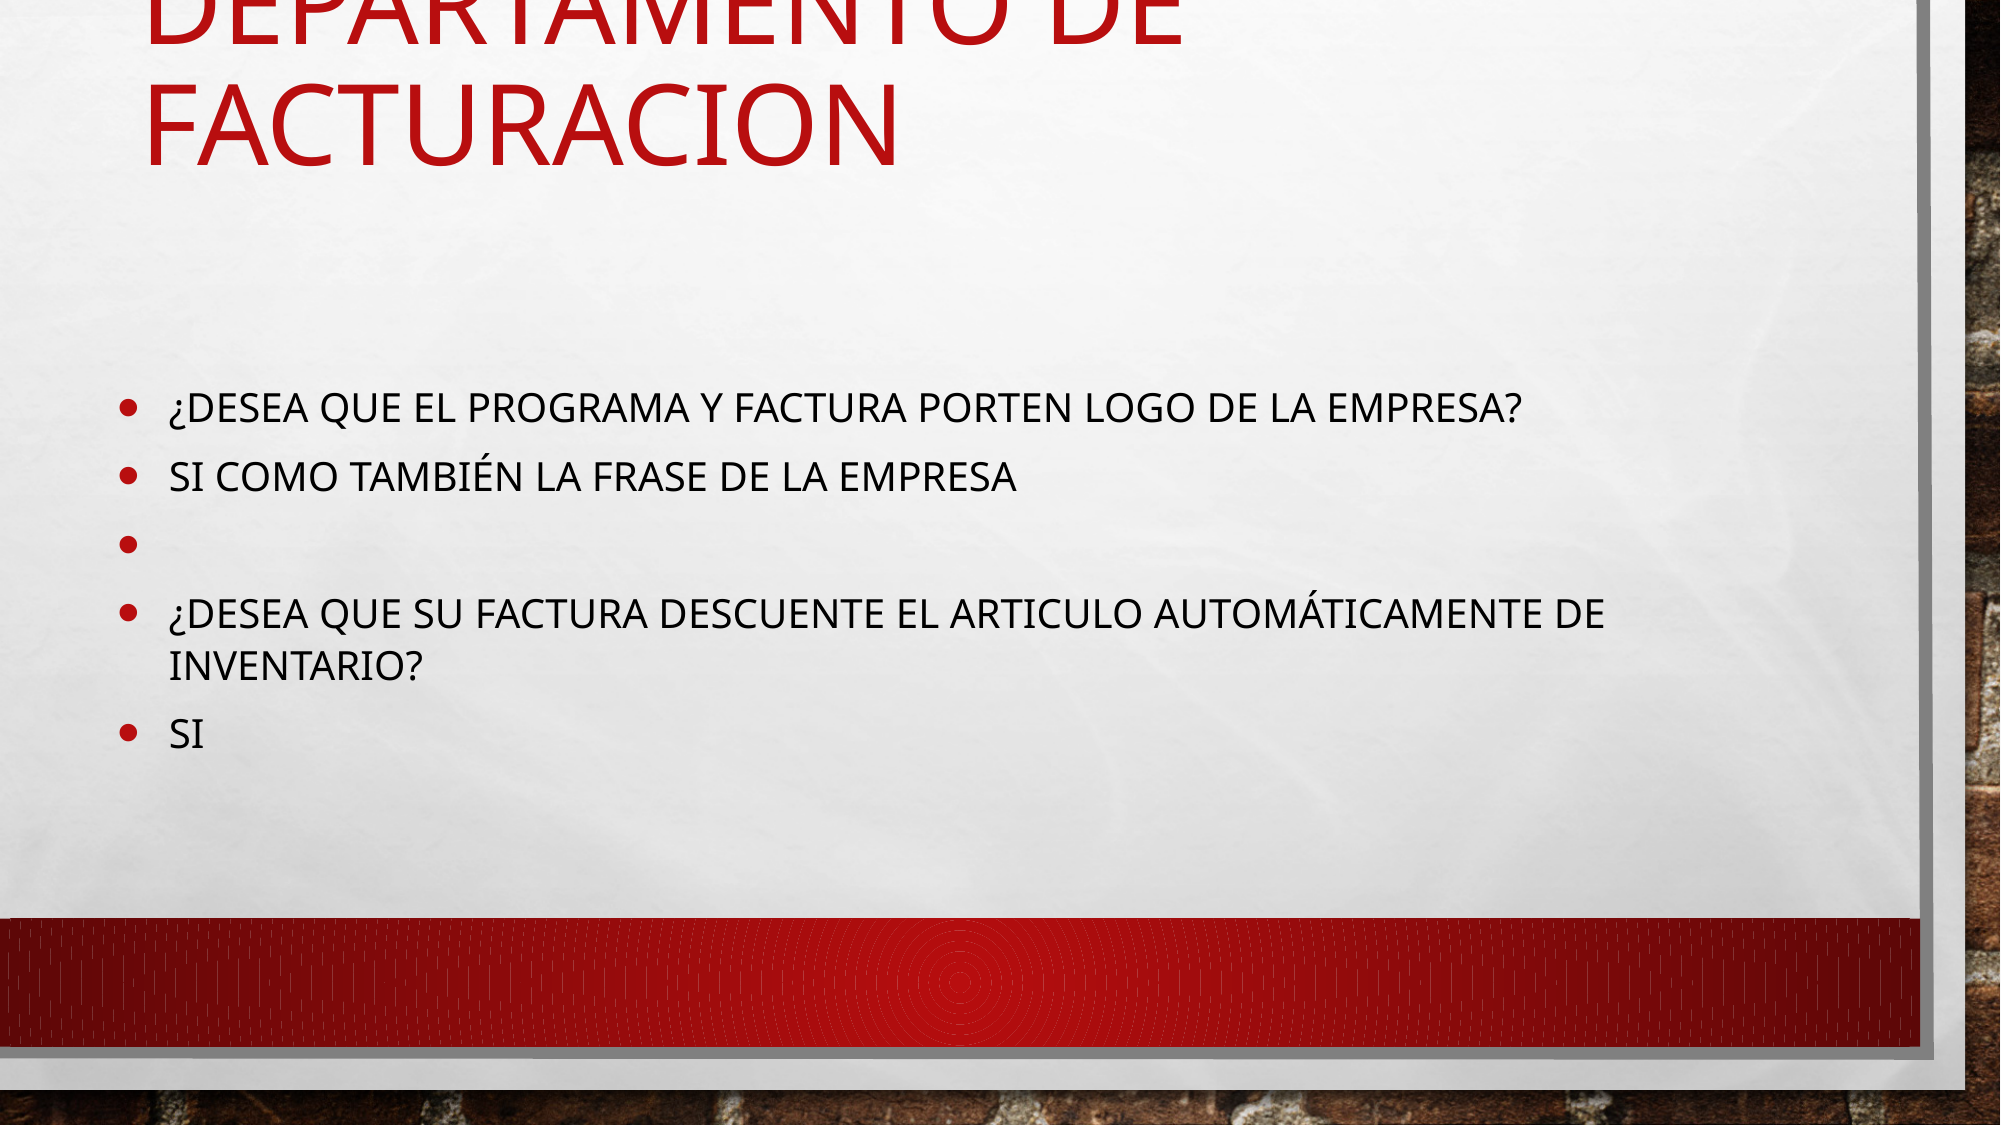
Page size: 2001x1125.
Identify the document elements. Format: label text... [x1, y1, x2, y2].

picture [0, 0, 2000, 1125]
title Departamento de Facturacion [125, 0, 1832, 164]
list ¿Desea que el programa y factura porten logo de la empresa? Si como también la frase de la empresa ¿Desea que su factura Descuente el articulo automáticamente de Inventario? Si [102, 306, 1808, 935]
